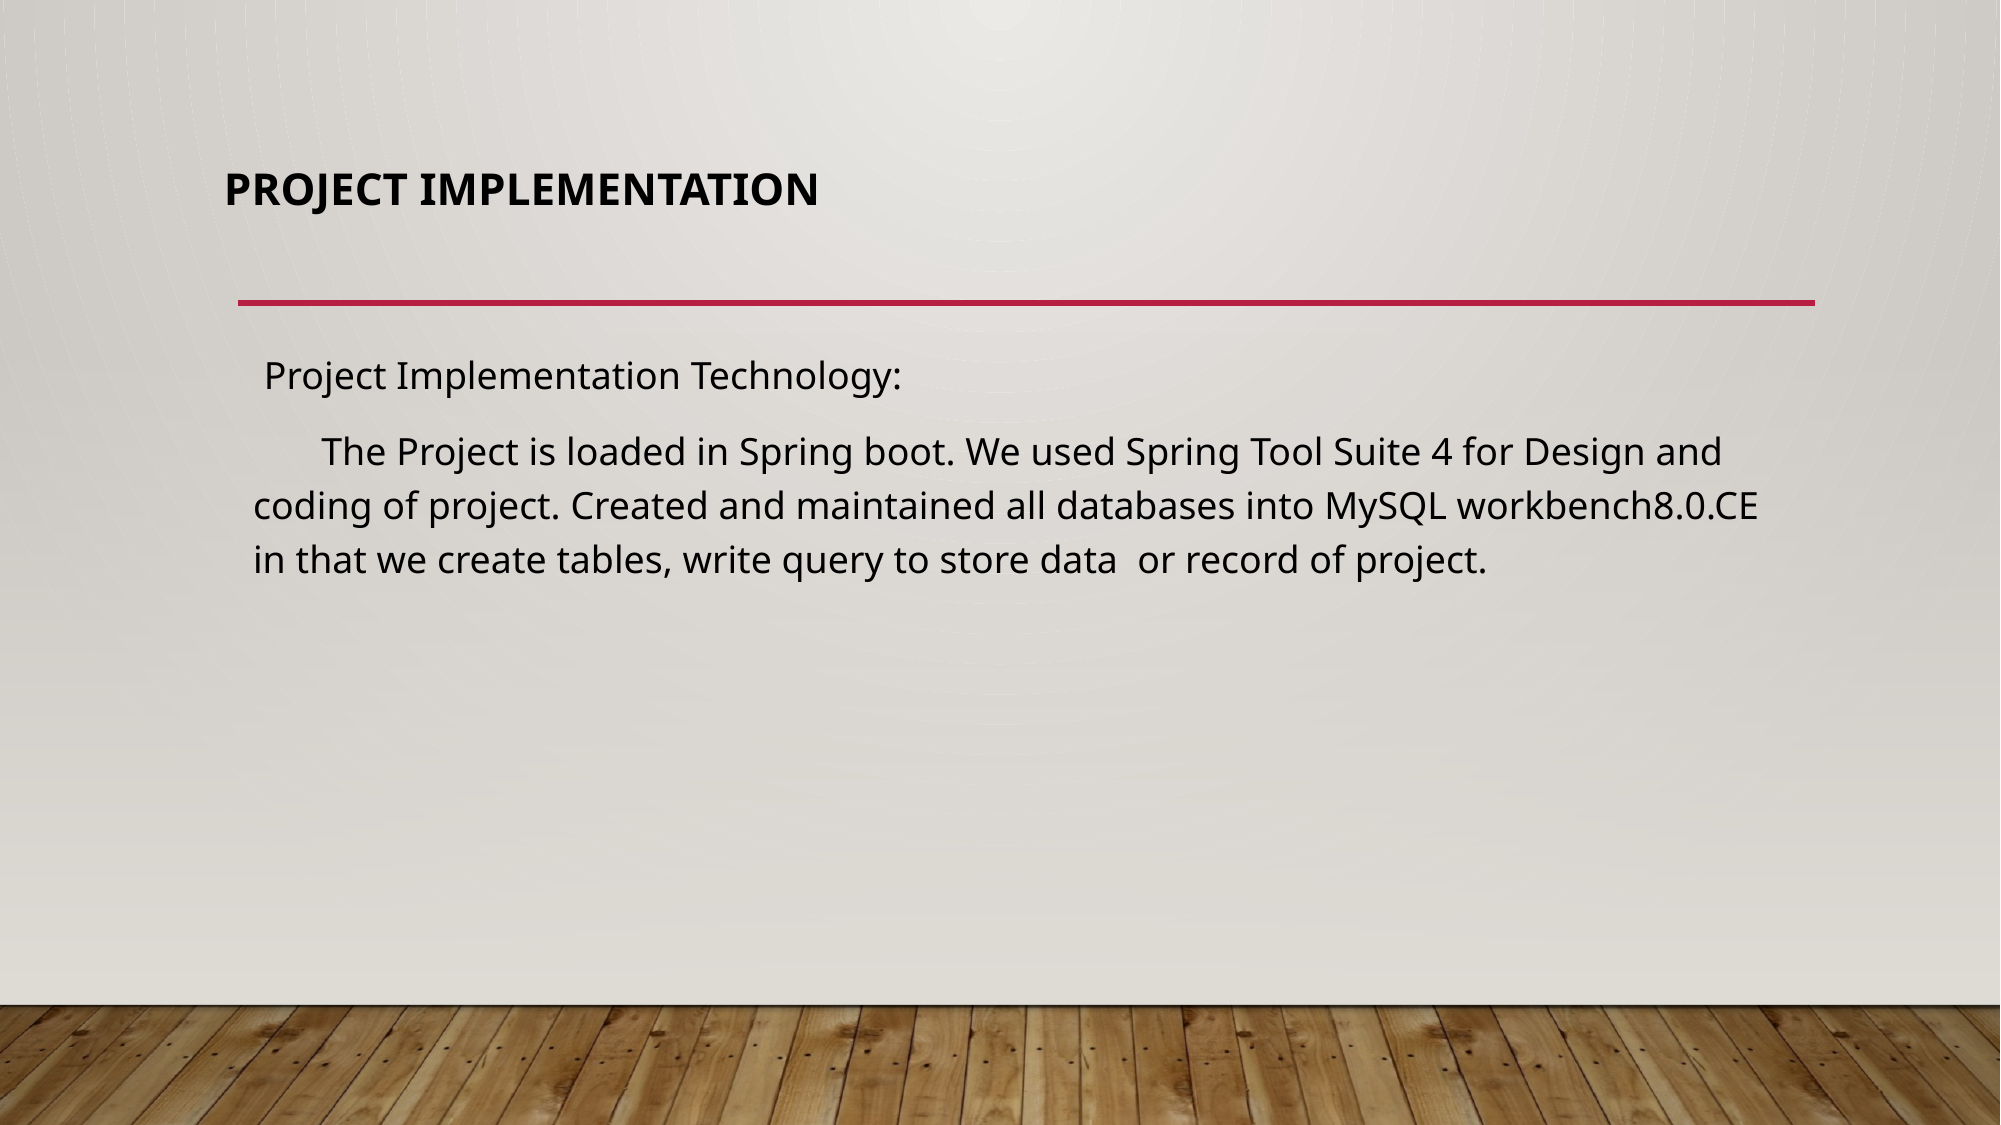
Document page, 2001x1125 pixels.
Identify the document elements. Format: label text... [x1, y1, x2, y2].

list Project Implementation Technology: The Project is loaded in Spring boot. We used Spring Tool Suite 4 for Design and coding of project. Created and maintained all databases into MySQL workbench8.0.CE in that we create tables, write query to store data or record of project. [238, 330, 1814, 897]
title PROJECT IMPLEMENTATION [208, 104, 1785, 277]
picture [0, 1005, 2000, 1125]
